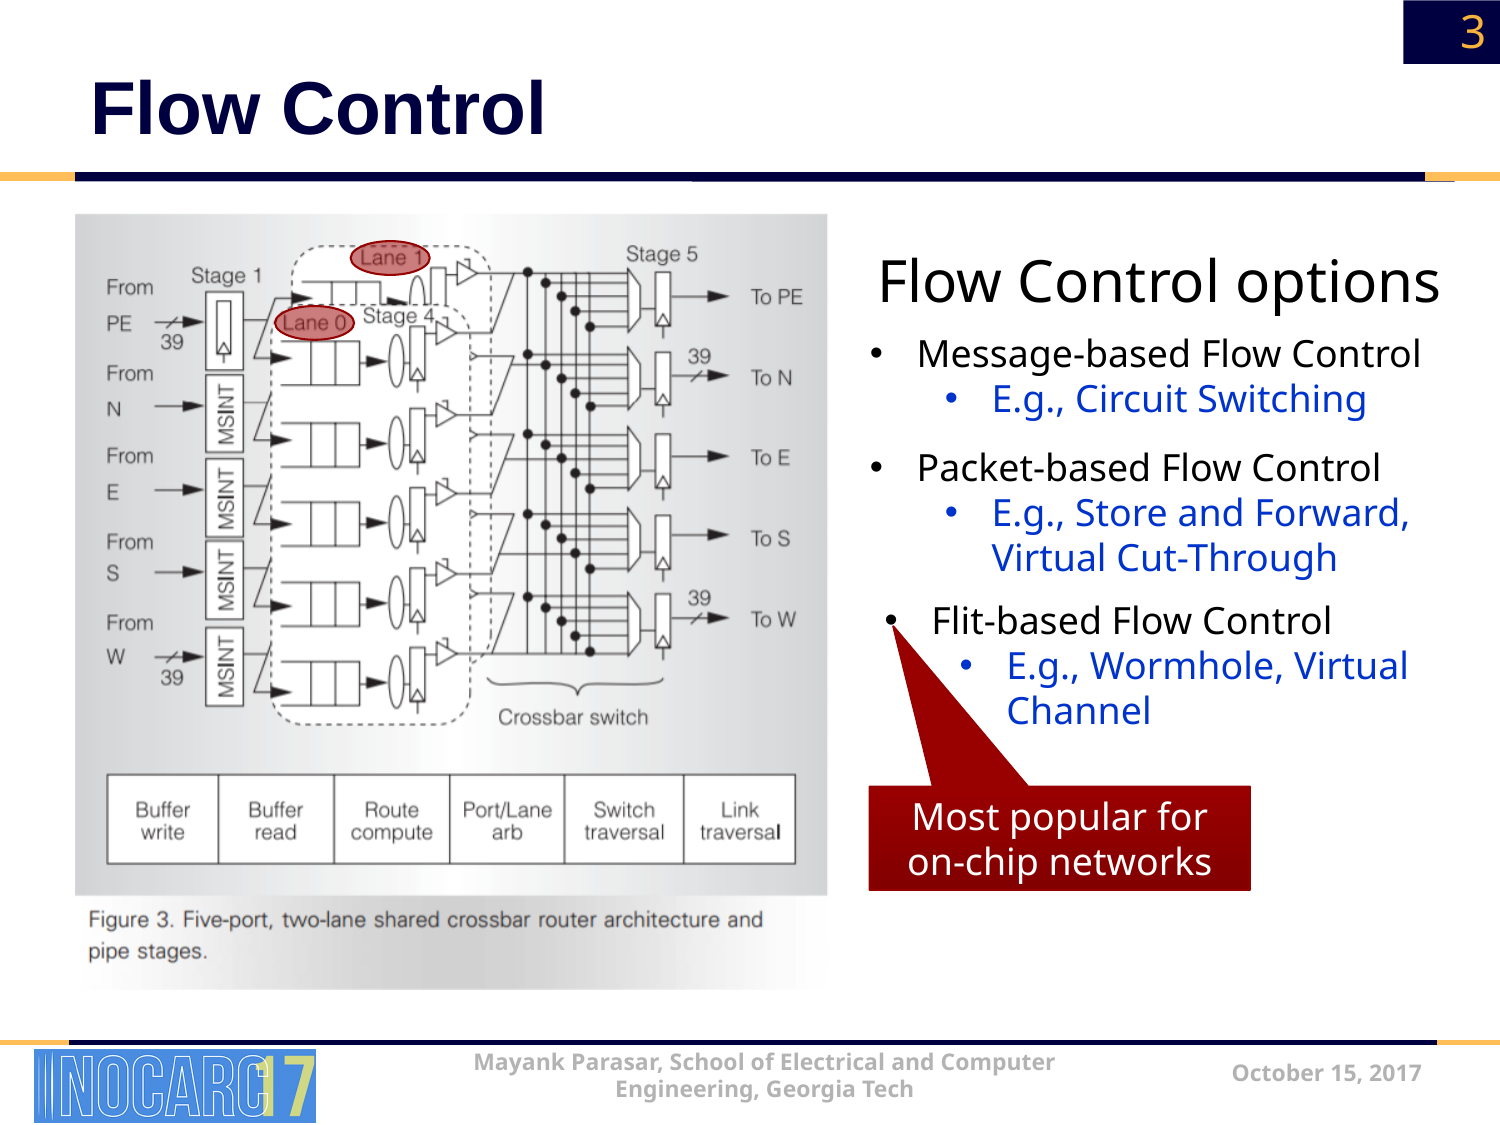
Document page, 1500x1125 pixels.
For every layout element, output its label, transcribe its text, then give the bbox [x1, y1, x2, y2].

text_box Packet-based Flow Control E.g., Store and Forward, Virtual Cut-Through [854, 436, 1465, 587]
text_box Most popular for on-chip networks [868, 625, 1251, 891]
text_box Flow Control options [862, 237, 1457, 322]
picture [74, 203, 831, 990]
picture [34, 1049, 316, 1123]
title Flow Control [75, 84, 1173, 158]
footer Mayank Parasar, School of Electrical and Computer Engineering, Georgia Tech [419, 1045, 1110, 1105]
text_box Flit-based Flow Control E.g., Wormhole, Virtual Channel [869, 589, 1465, 740]
text_box Message-based Flow Control E.g., Circuit Switching [854, 322, 1465, 428]
slide_number 3 [1401, 4, 1500, 64]
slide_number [1213, 1042, 1438, 1103]
